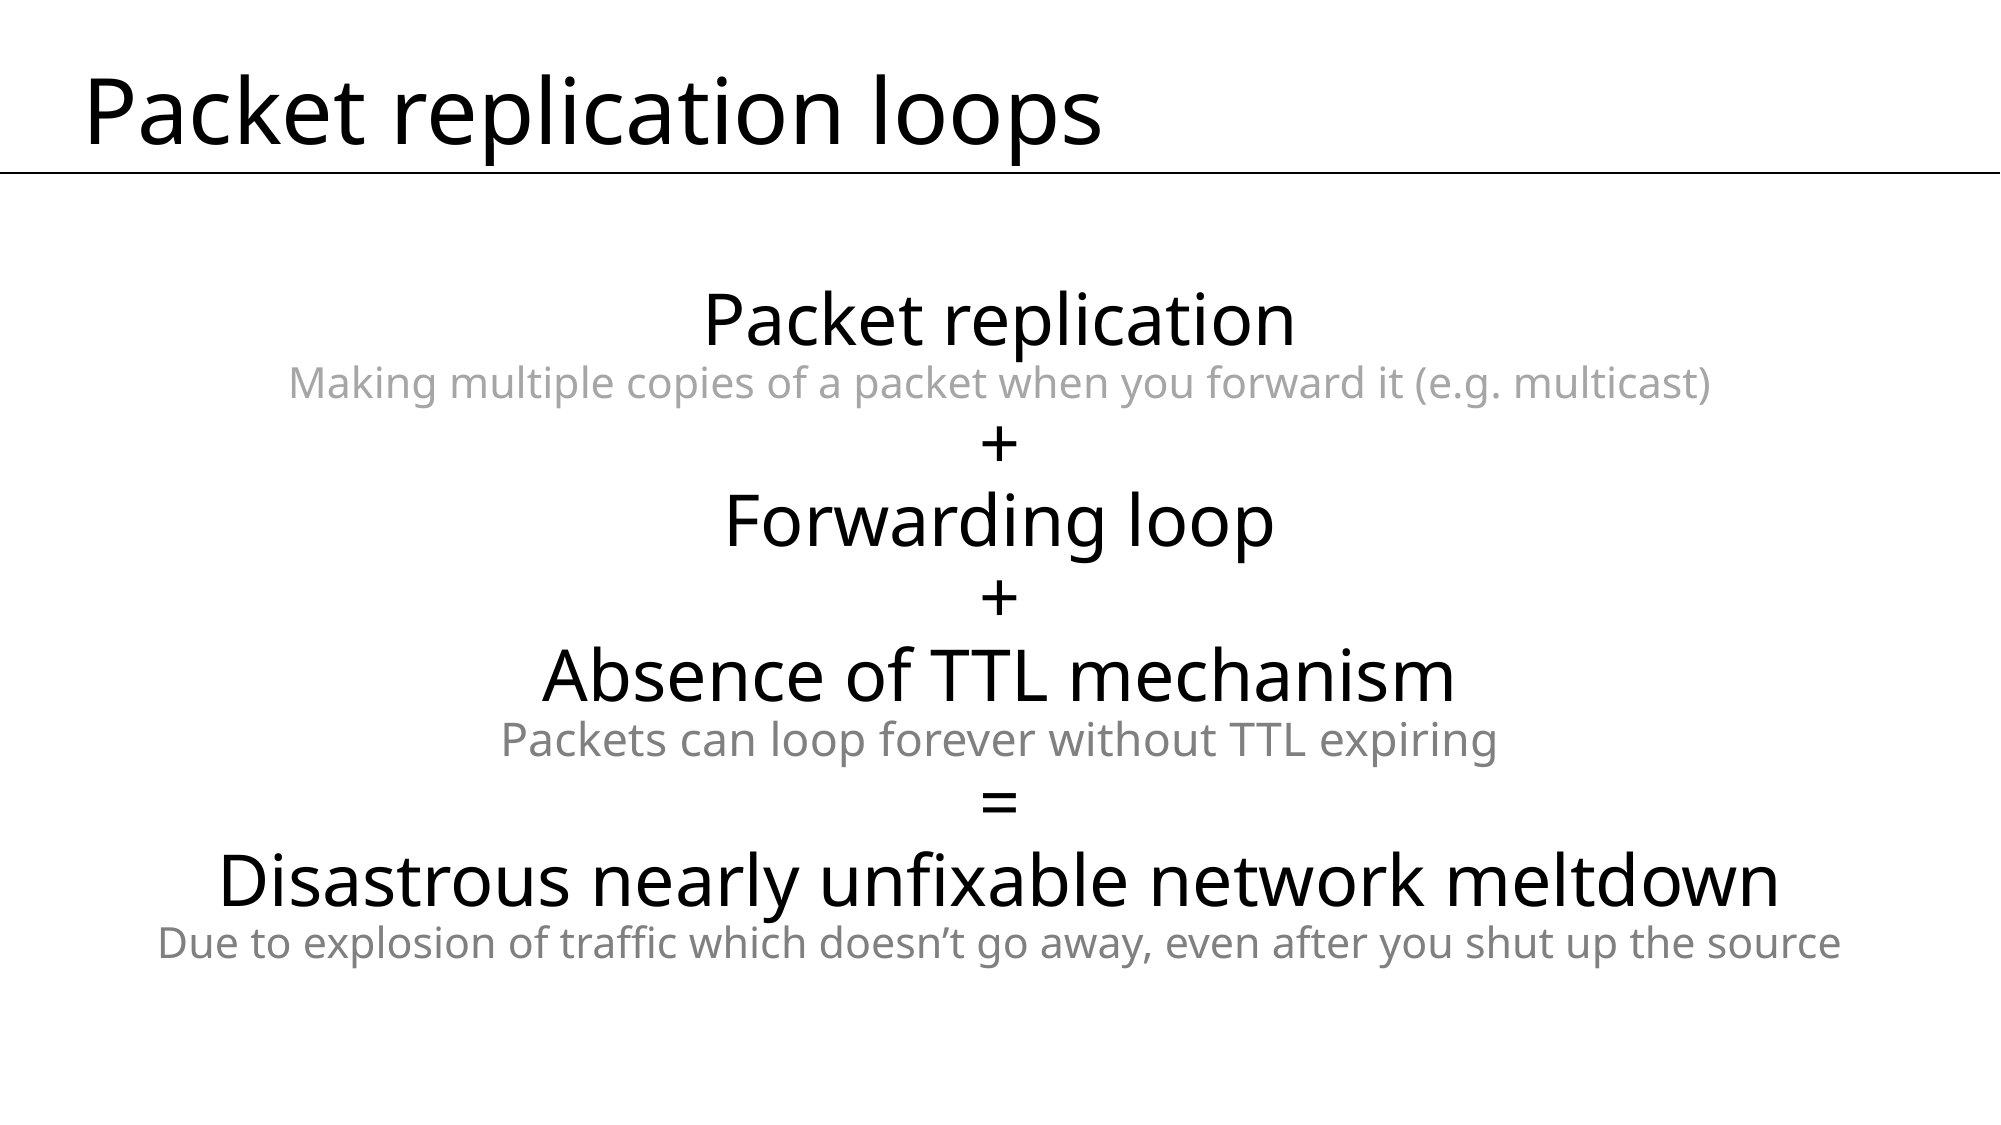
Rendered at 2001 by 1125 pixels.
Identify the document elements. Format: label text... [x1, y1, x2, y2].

text_box Packet replication Making multiple copies of a packet when you forward it (e.g. multicast) + Forwarding loop + Absence of TTL mechanism Packets can loop forever without TTL expiring = Disastrous nearly unfixable network meltdown Due to explosion of traffic which doesn’t go away, even after you shut up the source [39, 274, 1961, 1071]
title Packet replication loops [67, 54, 1927, 176]
